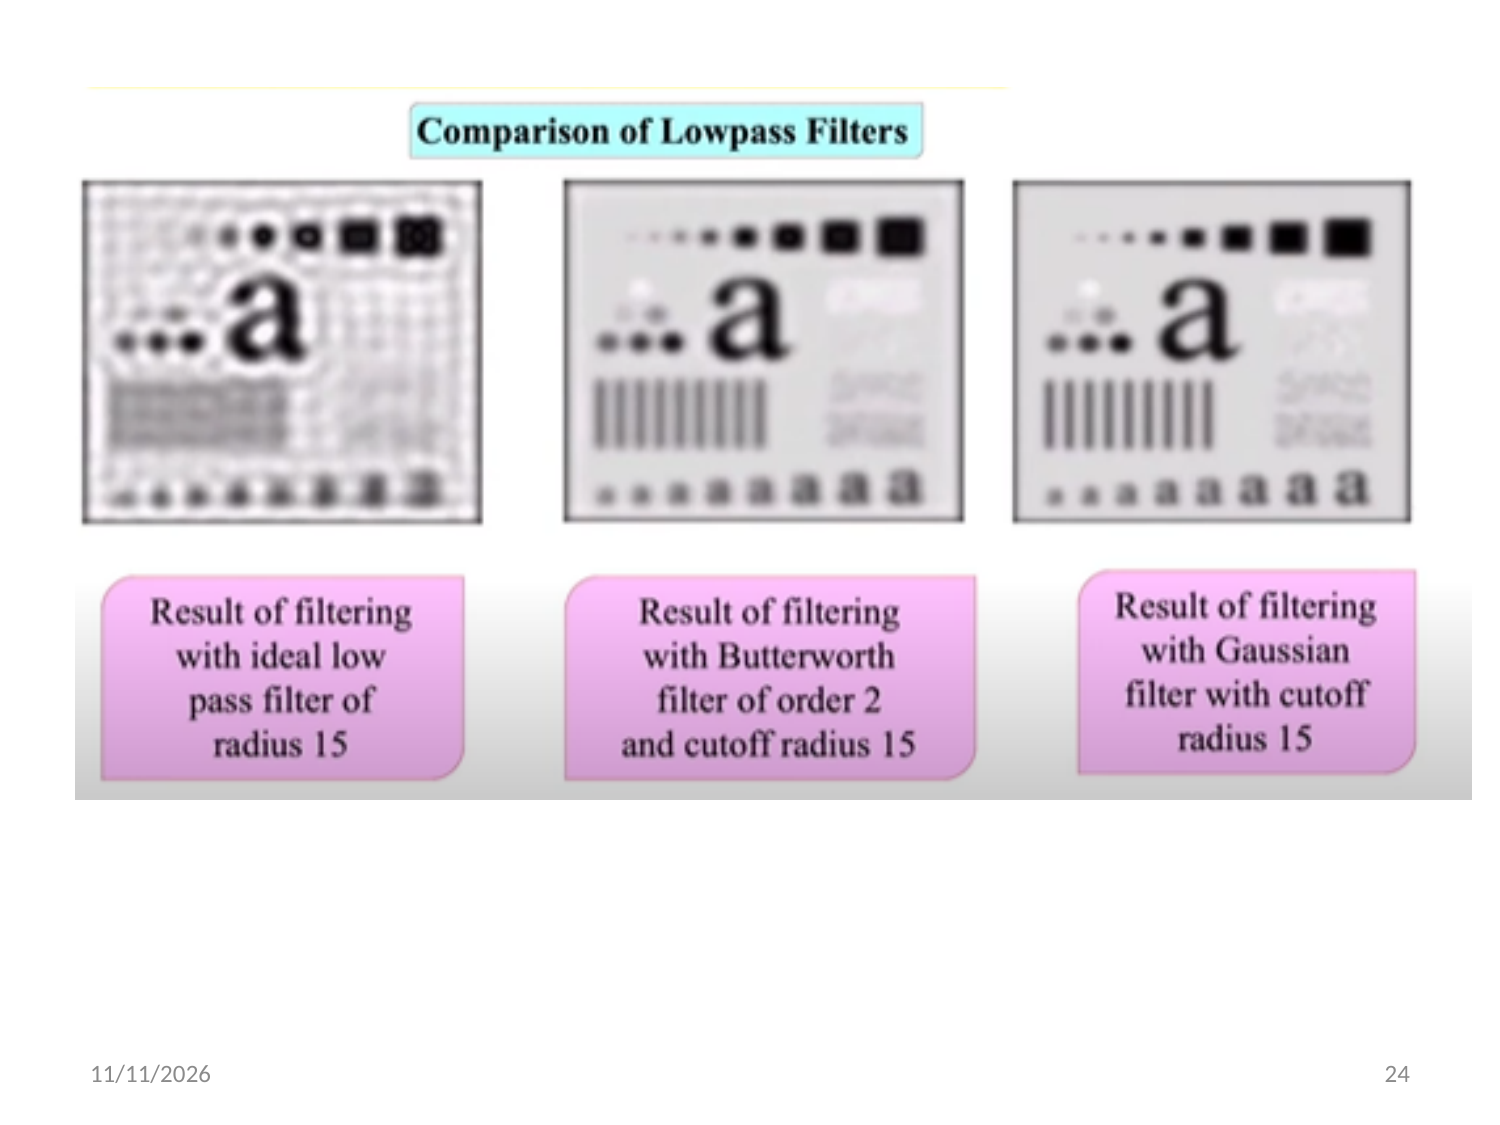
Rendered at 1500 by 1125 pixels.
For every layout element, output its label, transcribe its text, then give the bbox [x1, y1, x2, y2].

picture [74, 87, 1472, 801]
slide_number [75, 1042, 425, 1103]
slide_number 24 [1074, 1042, 1425, 1103]
